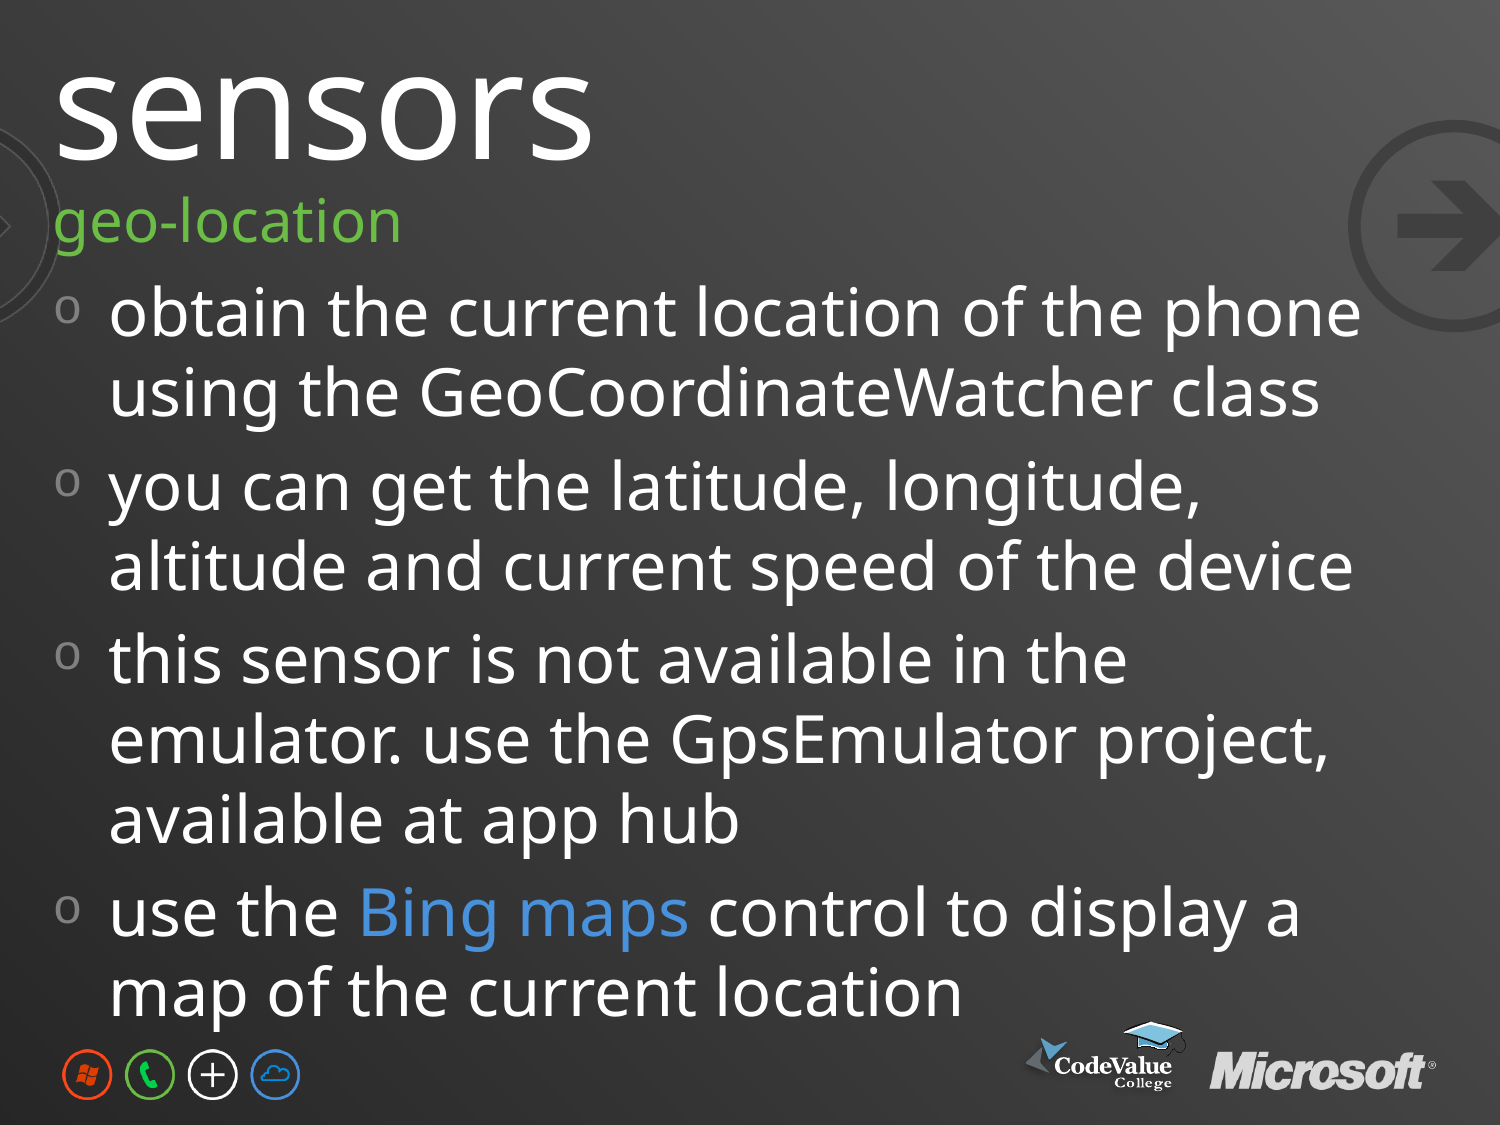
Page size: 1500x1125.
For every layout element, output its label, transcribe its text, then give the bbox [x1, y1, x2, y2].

title sensors [37, 24, 1425, 174]
list obtain the current location of the phone using the GeoCoordinateWatcher class you can get the latitude, longitude, altitude and current speed of the device this sensor is not available in the emulator. use the GpsEmulator project, available at app hub use the Bing maps control to display a map of the current location [37, 263, 1425, 1005]
picture [62, 1049, 300, 1100]
list geo-location [37, 174, 1425, 263]
